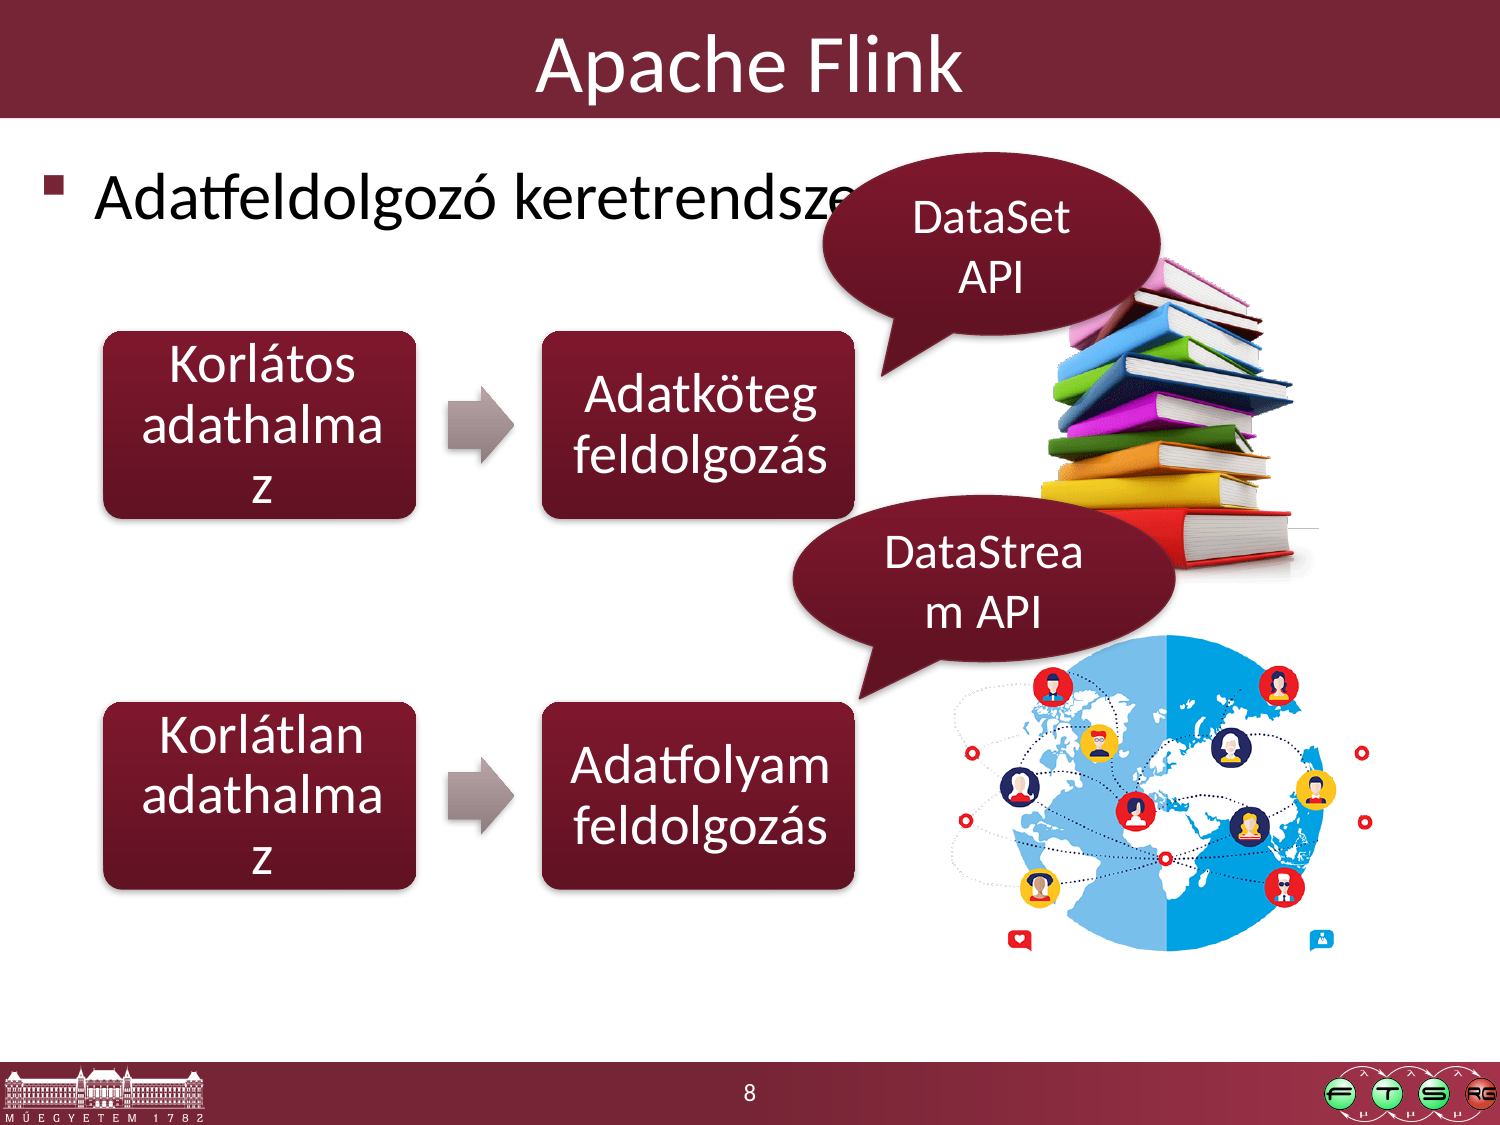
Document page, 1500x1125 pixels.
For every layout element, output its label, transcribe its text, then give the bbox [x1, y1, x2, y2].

picture [3, 1064, 205, 1122]
title Apache Flink [0, 0, 1500, 119]
slide_number 8 [581, 1061, 919, 1122]
text_box DataSet API [822, 152, 1161, 377]
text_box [103, 645, 856, 947]
picture [918, 633, 1399, 958]
text_box DataStream API [793, 494, 1169, 700]
picture [1324, 1066, 1497, 1122]
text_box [103, 274, 856, 576]
list Adatfeldolgozó keretrendszer [23, 145, 1477, 257]
picture [998, 256, 1319, 594]
